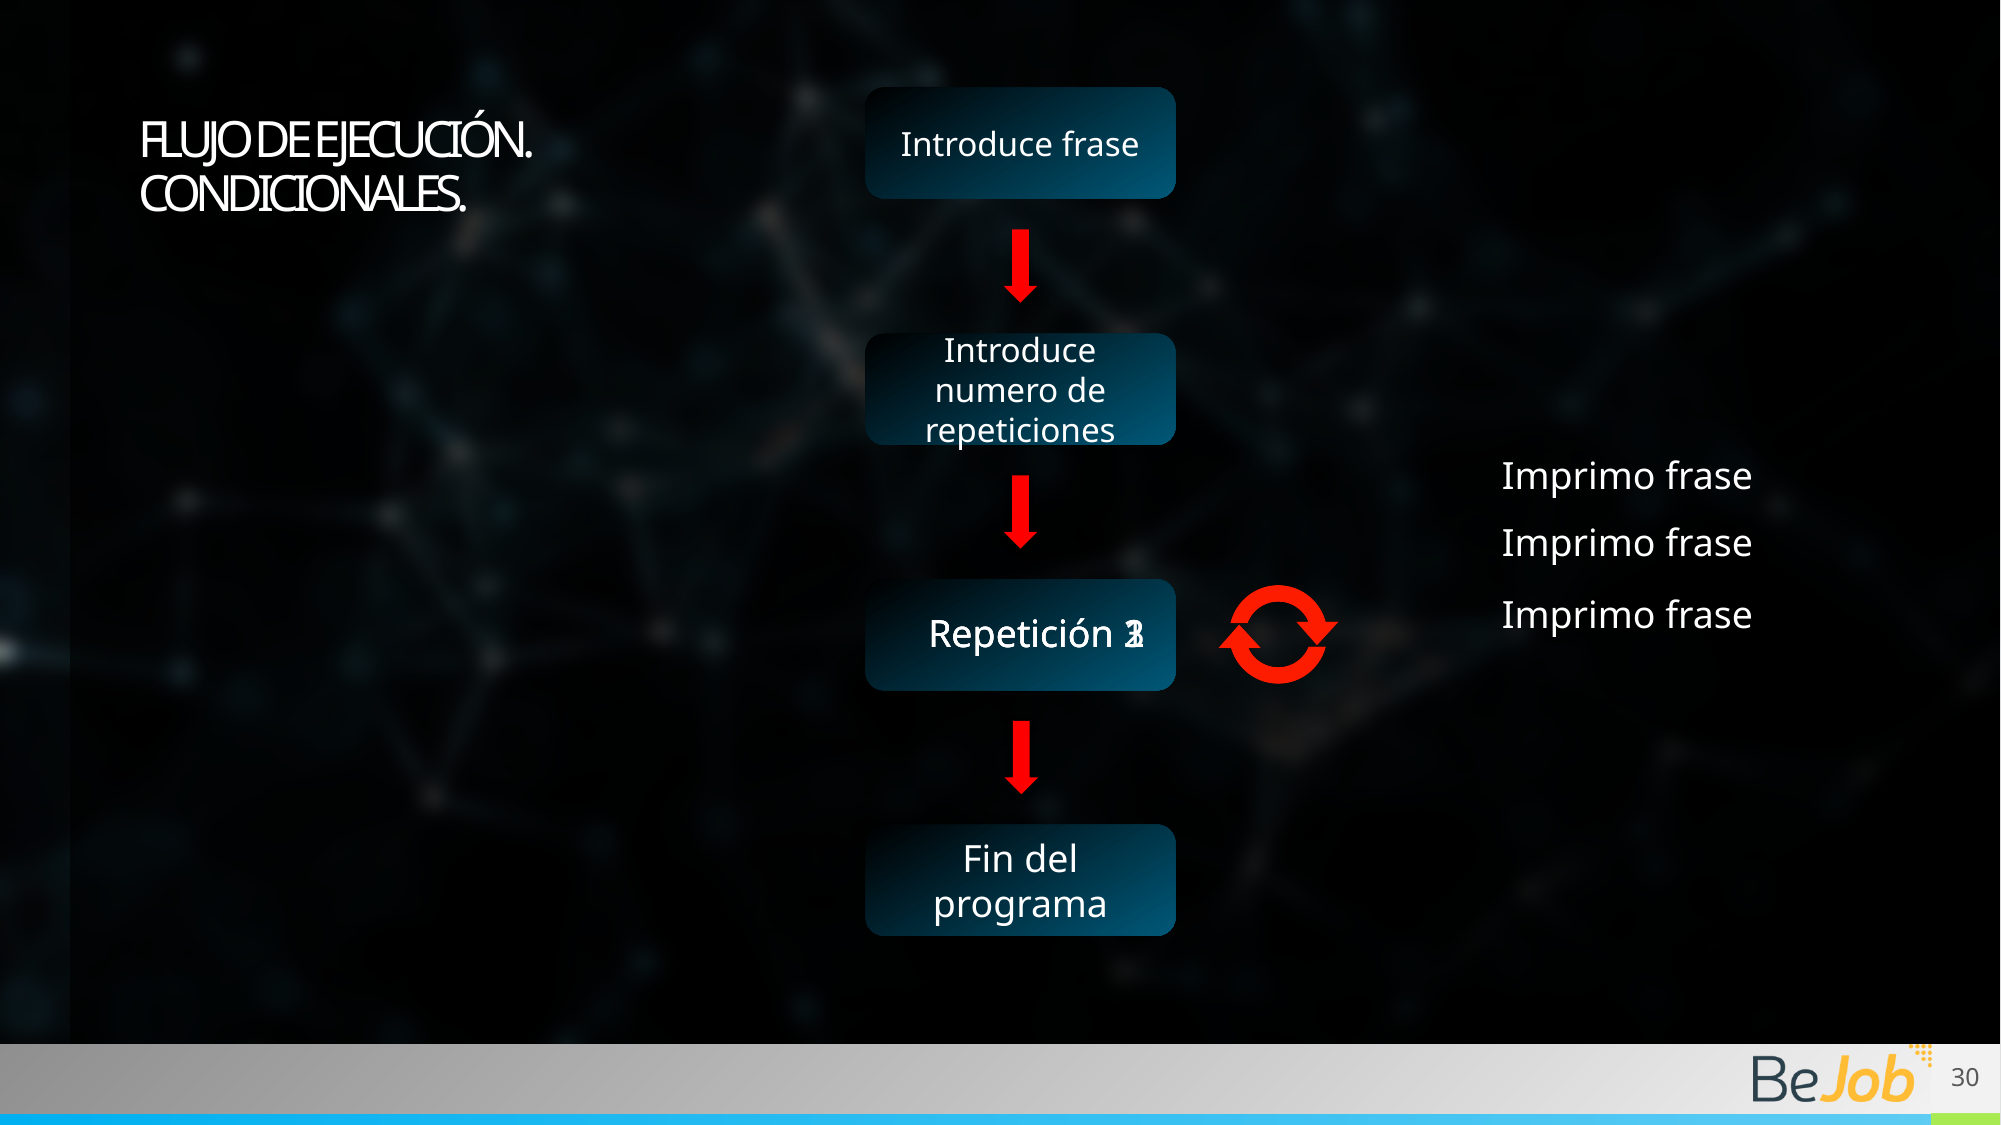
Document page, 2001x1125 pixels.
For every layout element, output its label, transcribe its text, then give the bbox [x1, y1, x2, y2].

text_box Imprimo frase [1487, 583, 1779, 644]
slide_number 30 [1932, 1044, 2000, 1114]
text_box Introduce numero de repeticiones [864, 332, 1177, 446]
text_box Repetición 3 [913, 602, 1162, 663]
text_box [864, 578, 1177, 692]
picture [1753, 1044, 1932, 1102]
text_box Introduce frase [864, 86, 1177, 200]
picture [0, 0, 2001, 1125]
text_box Imprimo frase [1487, 512, 1779, 572]
text_box Imprimo frase [1487, 444, 1779, 505]
title FLUJO DE EJECUCIÓN. CONDICIONALES. [138, 39, 592, 223]
text_box [1001, 228, 1040, 305]
text_box Fin del programa [864, 823, 1177, 937]
text_box [1001, 474, 1040, 551]
text_box [0, 1043, 1932, 1114]
text_box [1001, 719, 1041, 796]
